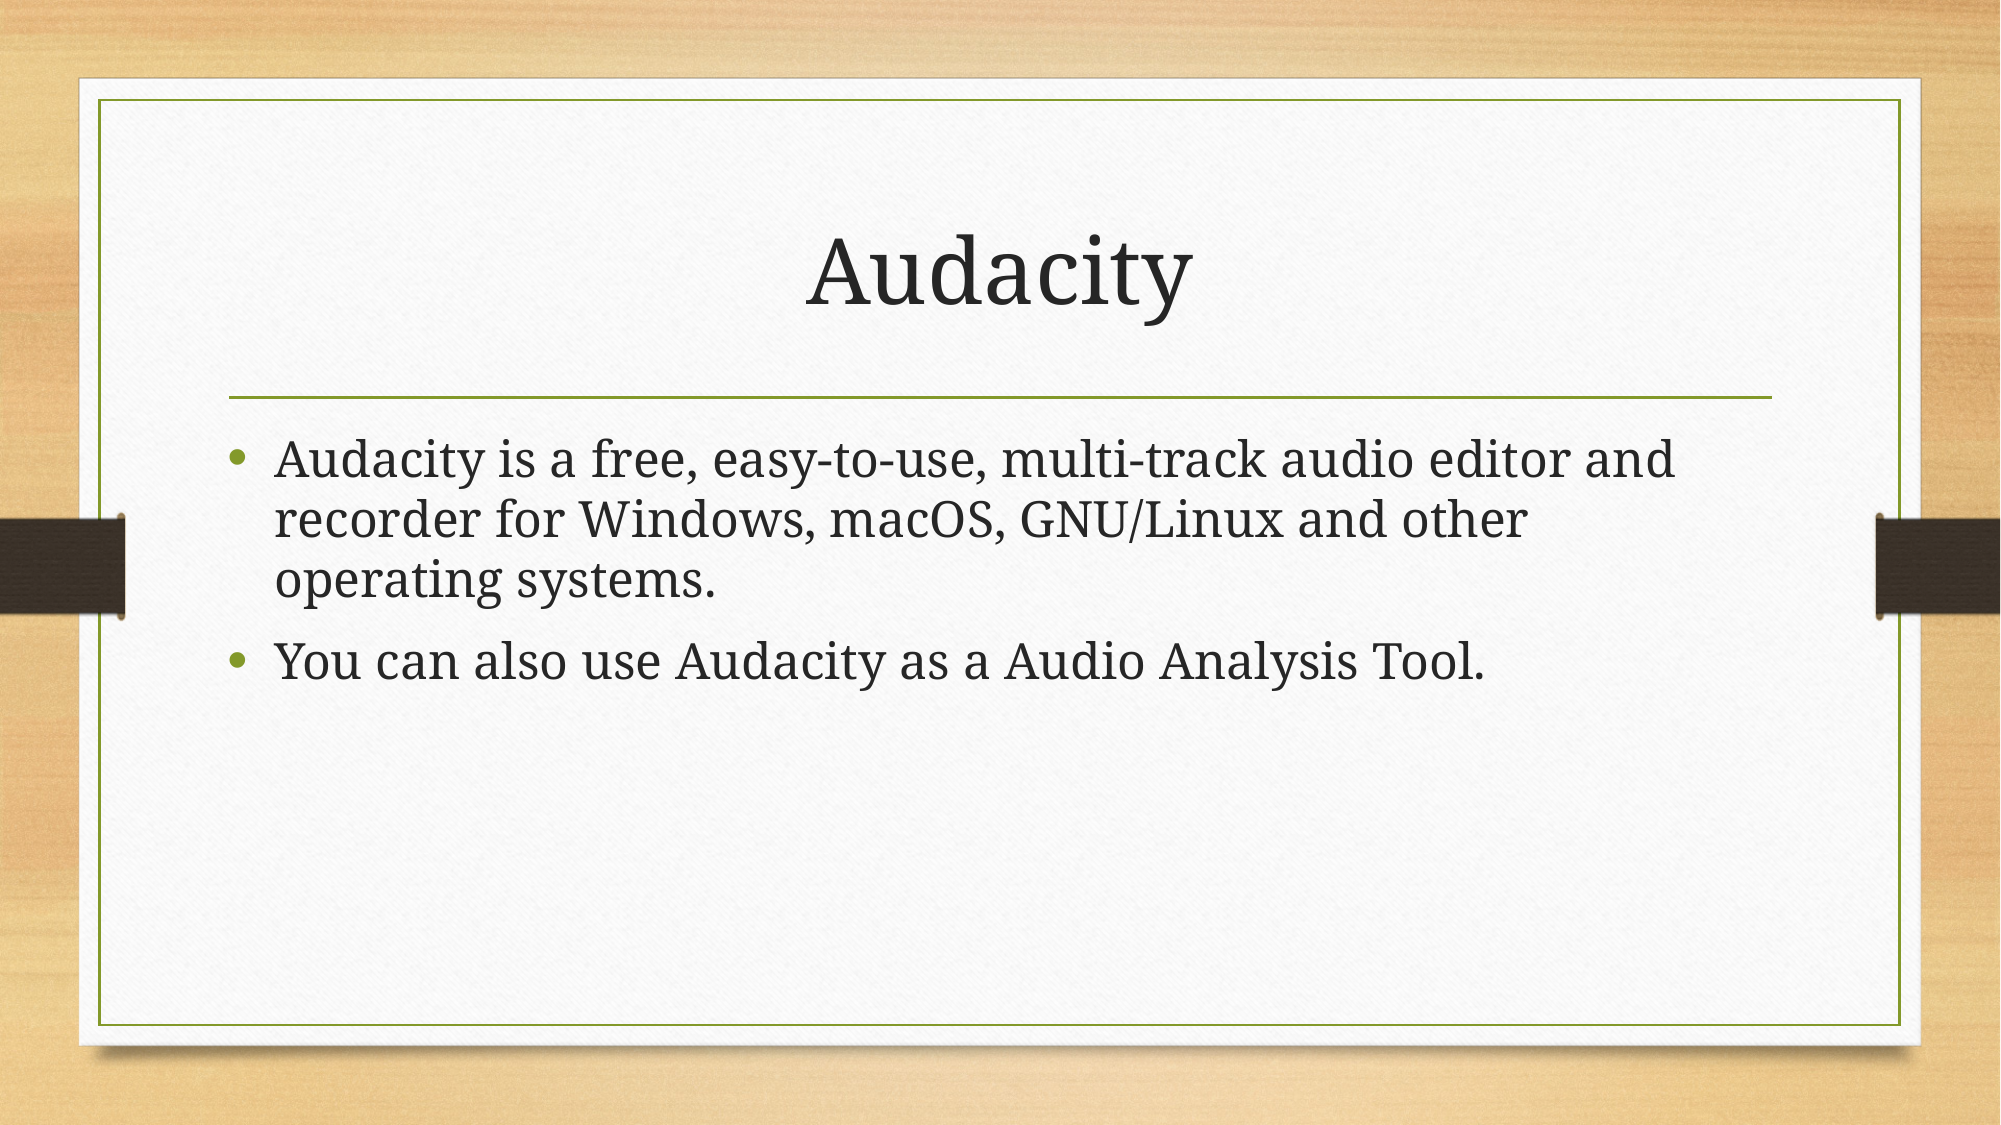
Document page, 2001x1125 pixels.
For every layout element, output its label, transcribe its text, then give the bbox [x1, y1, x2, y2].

picture [0, 0, 2001, 1125]
list Audacity is a free, easy-to-use, multi-track audio editor and recorder for Windows, macOS, GNU/Linux and other operating systems. You can also use Audacity as a Audio Analysis Tool. [212, 419, 1788, 964]
title Audacity [212, 161, 1788, 375]
